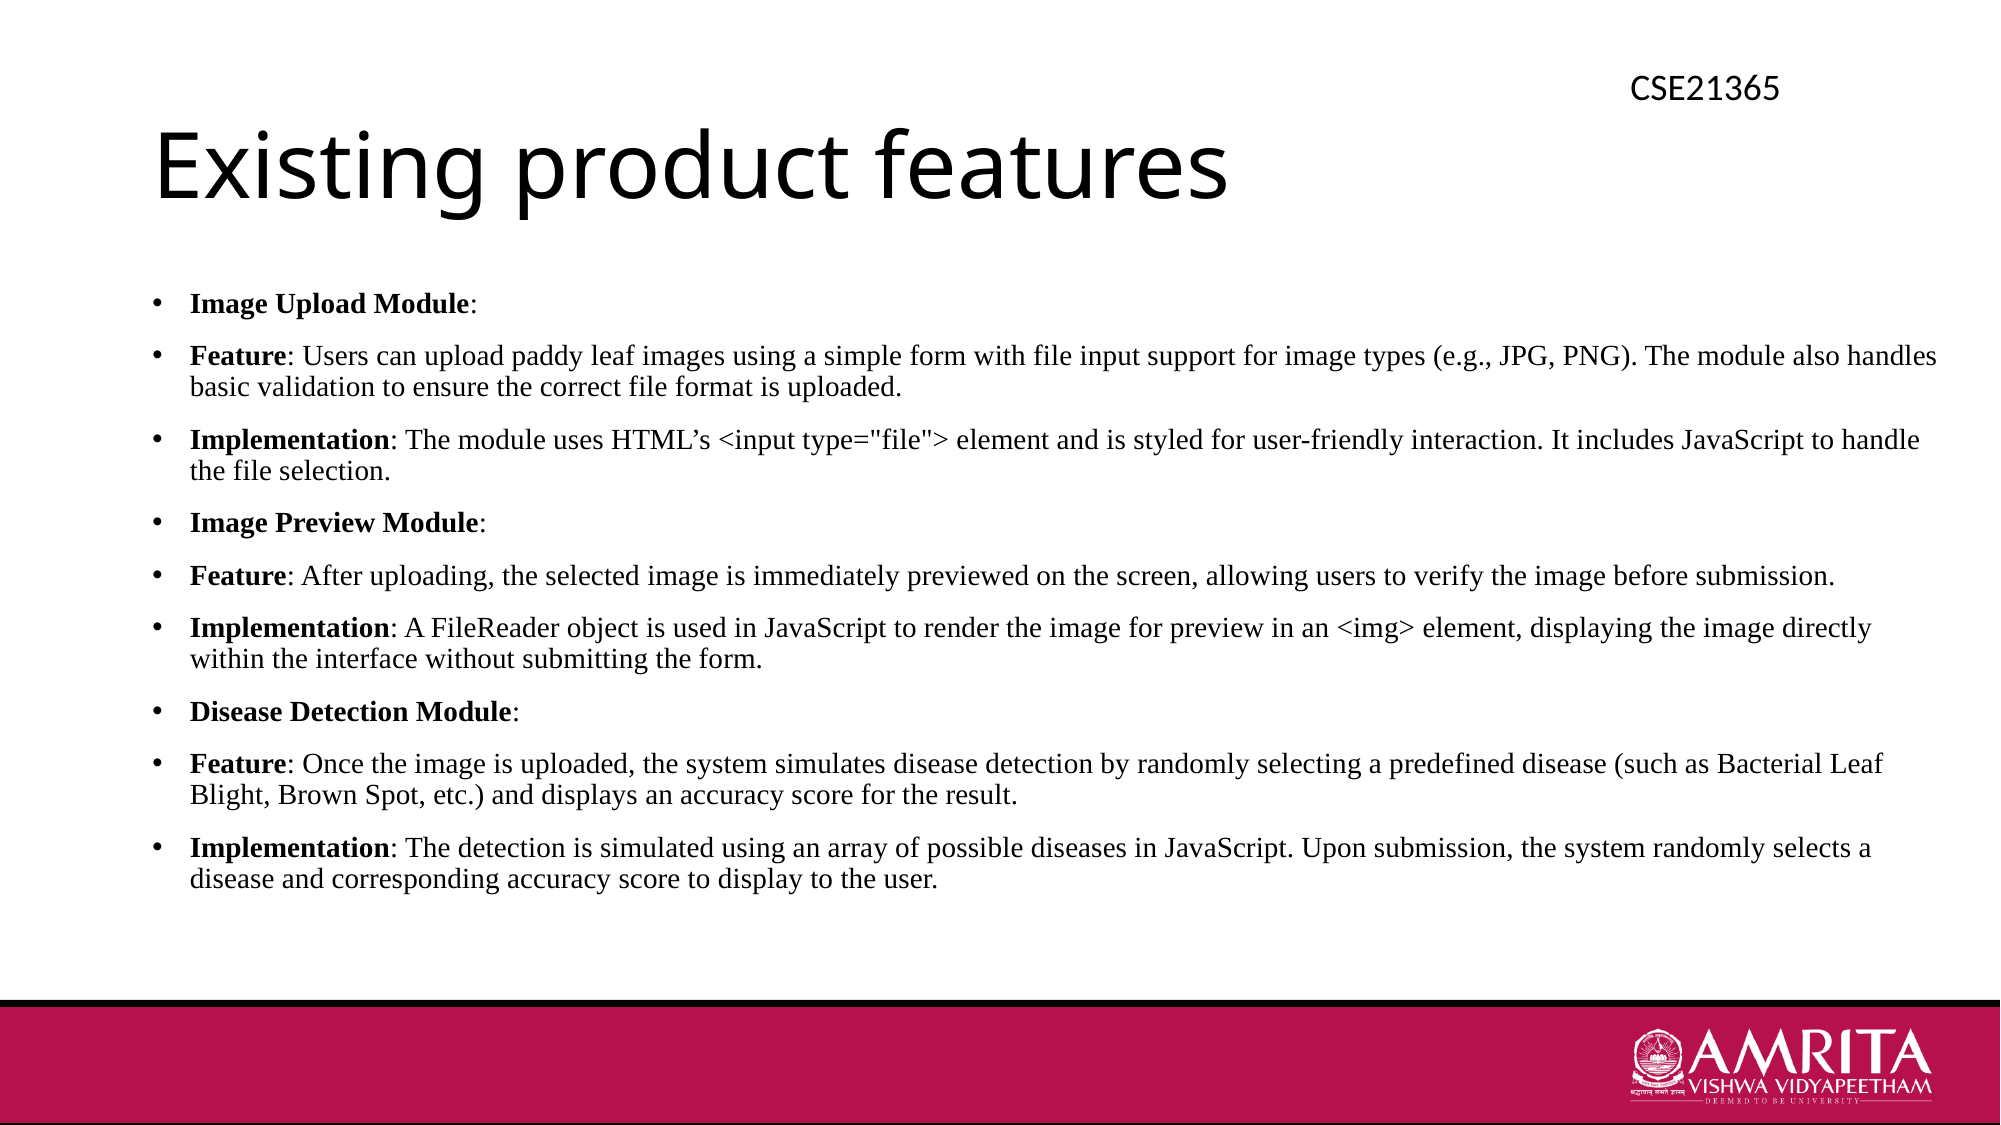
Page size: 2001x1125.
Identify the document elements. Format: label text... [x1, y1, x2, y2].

picture [1622, 1063, 1940, 1113]
list Image Upload Module: Feature: Users can upload paddy leaf images using a simple form with file input support for image types (e.g., JPG, PNG). The module also handles basic validation to ensure the correct file format is uploaded. Implementation: The module uses HTML’s <input type="file"> element and is styled for user-friendly interaction. It includes JavaScript to handle the file selection. Image Preview Module: Feature: After uploading, the selected image is immediately previewed on the screen, allowing users to verify the image before submission. Implementation: A FileReader object is used in JavaScript to render the image for preview in an <img> element, displaying the image directly within the interface without submitting the form. Disease Detection Module: Feature: Once the image is uploaded, the system simulates disease detection by randomly selecting a predefined disease (such as Bacterial Leaf Blight, Brown Spot, etc.) and displays an accuracy score for the result. Implementation: The detection is simulated using an array of possible diseases in JavaScript. Upon submission, the system randomly selects a disease and corresponding accuracy score to display to the user. [137, 280, 1960, 1063]
title Existing product features [137, 59, 1863, 278]
text_box CSE21365 [1615, 55, 1890, 116]
